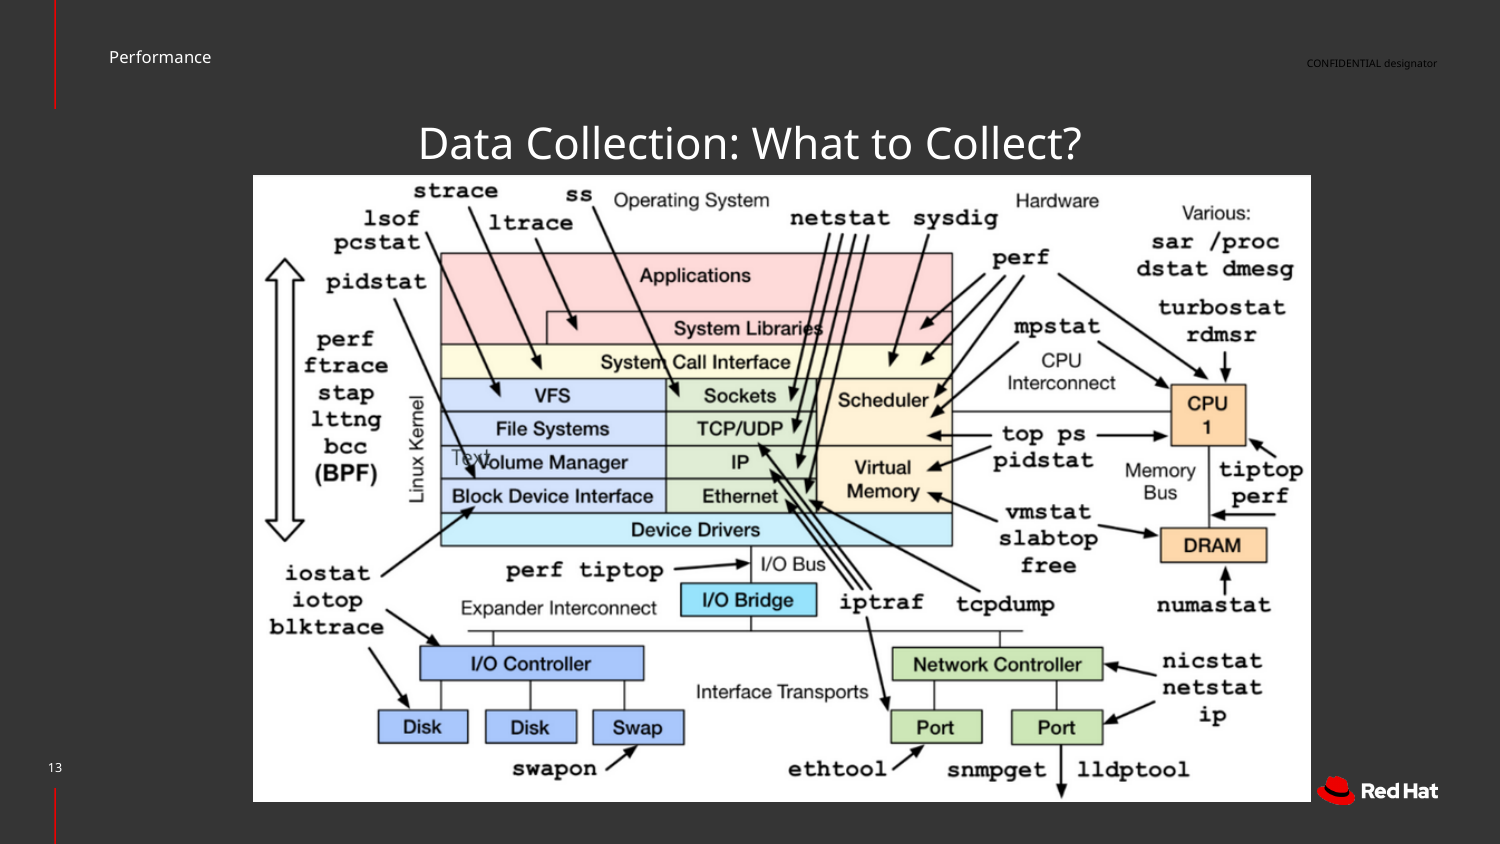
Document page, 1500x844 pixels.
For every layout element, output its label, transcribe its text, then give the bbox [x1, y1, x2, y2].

title Data Collection: What to Collect? [108, 99, 1392, 168]
picture [1317, 776, 1438, 805]
slide_number ‹#› [10, 759, 101, 777]
picture [253, 175, 1311, 802]
subtitle Performance [55, 6, 689, 108]
